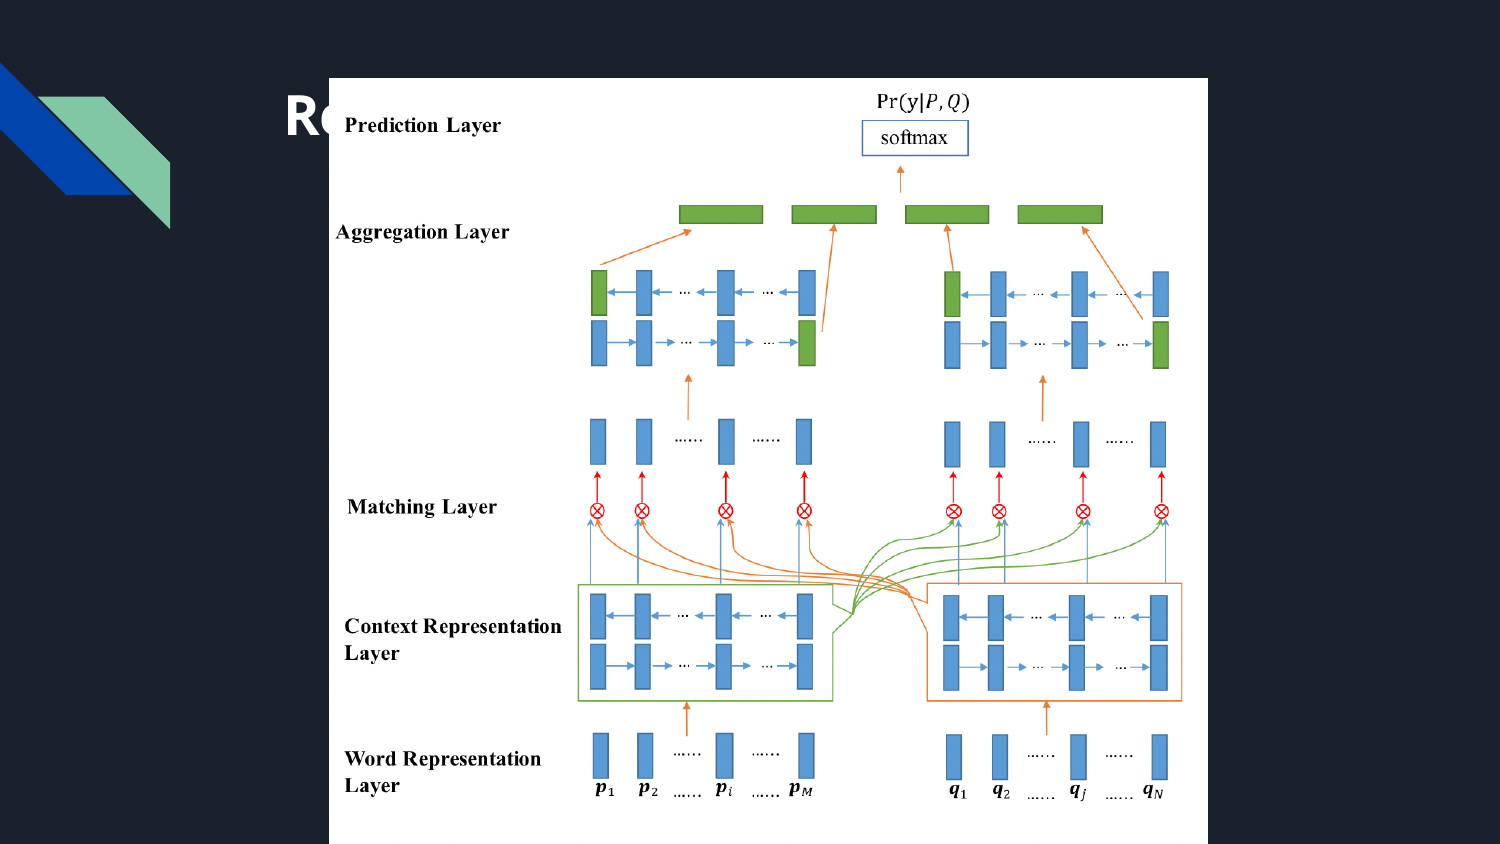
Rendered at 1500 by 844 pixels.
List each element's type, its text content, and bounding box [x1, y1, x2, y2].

title Related Works [268, 64, 709, 215]
picture [329, 78, 1209, 844]
